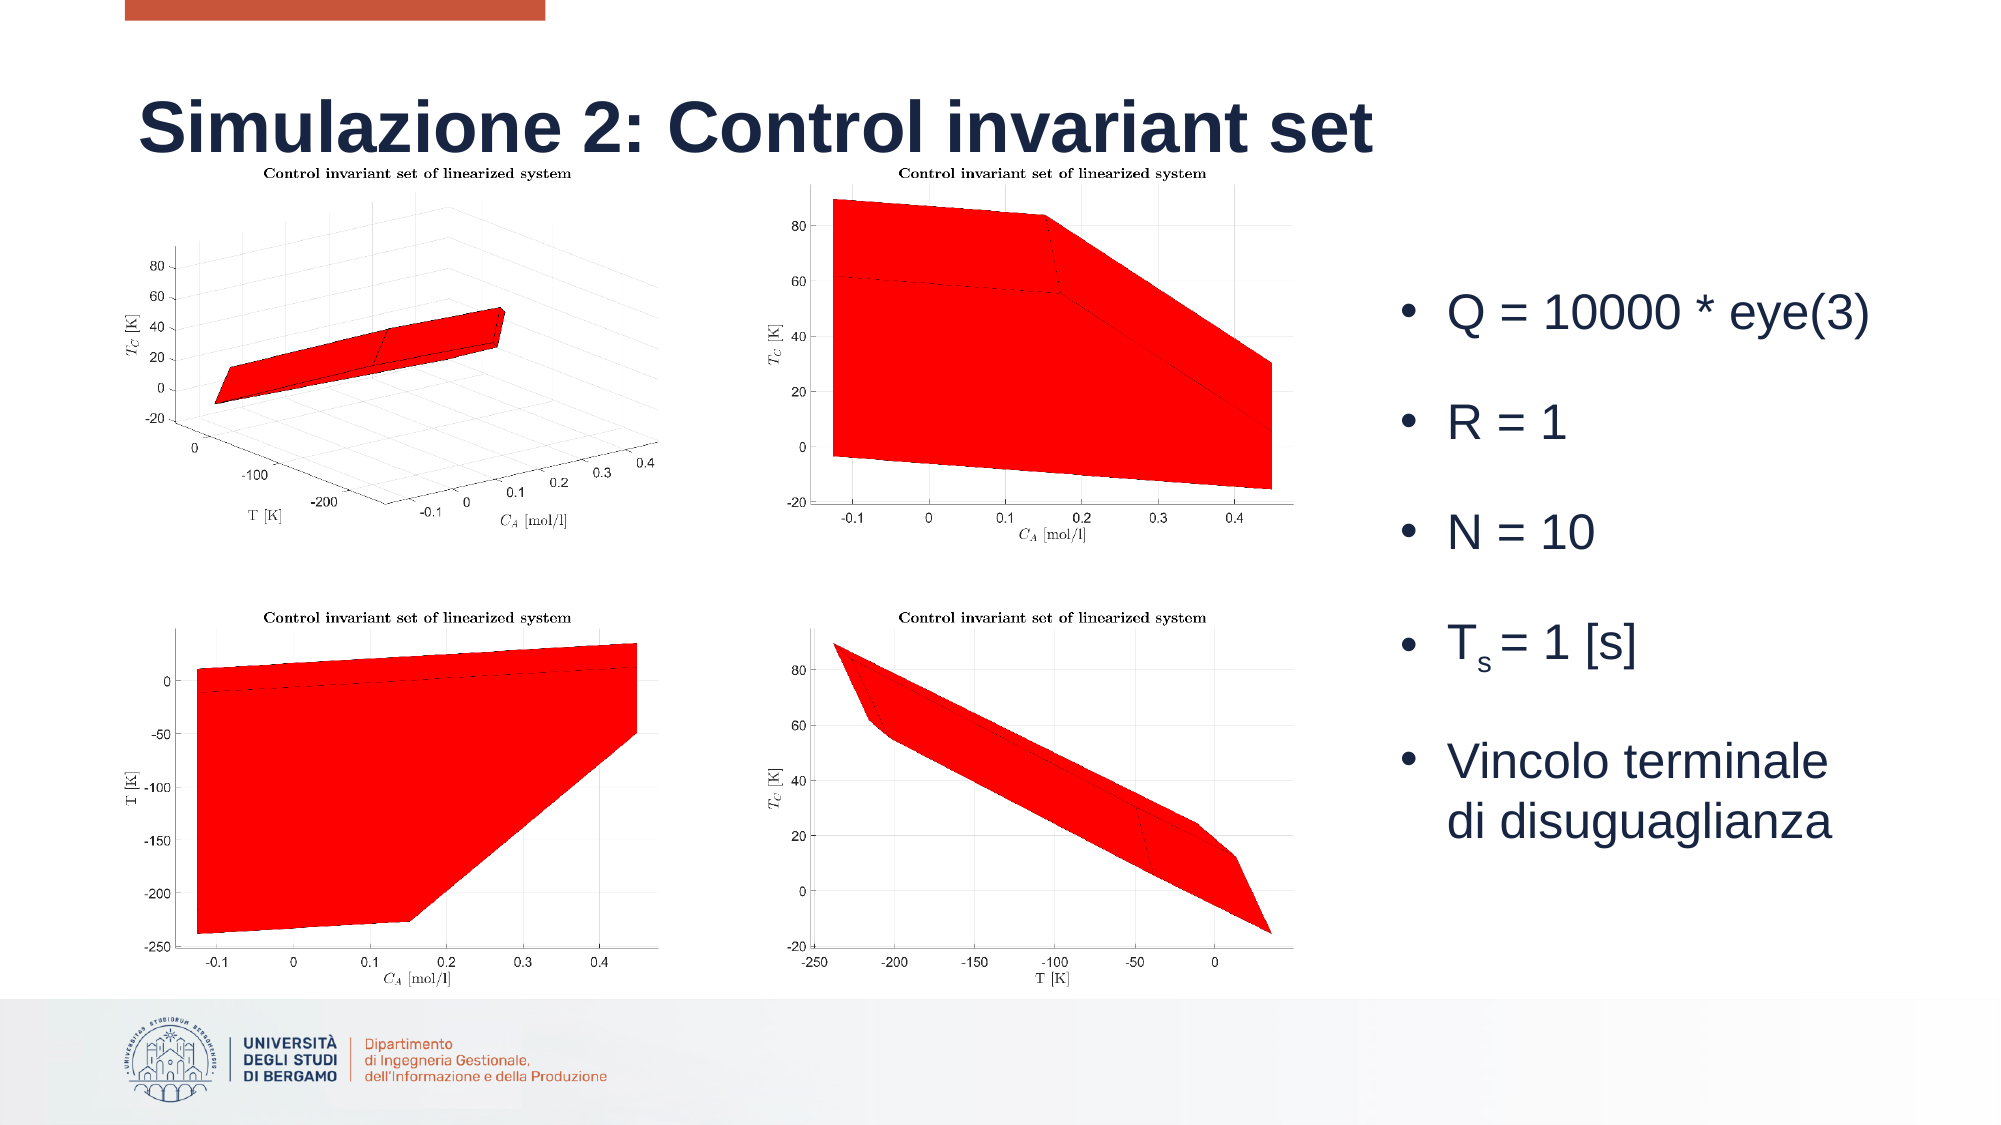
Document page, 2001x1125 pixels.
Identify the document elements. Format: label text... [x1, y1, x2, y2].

list Q = 10000 * eye(3) R = 1 N = 10 Ts = 1 [s] Vincolo terminale di disuguaglianza [1400, 279, 1875, 846]
title Simulazione 2: Control invariant set [138, 79, 1400, 168]
picture [124, 167, 1294, 988]
picture [0, 999, 2000, 1125]
